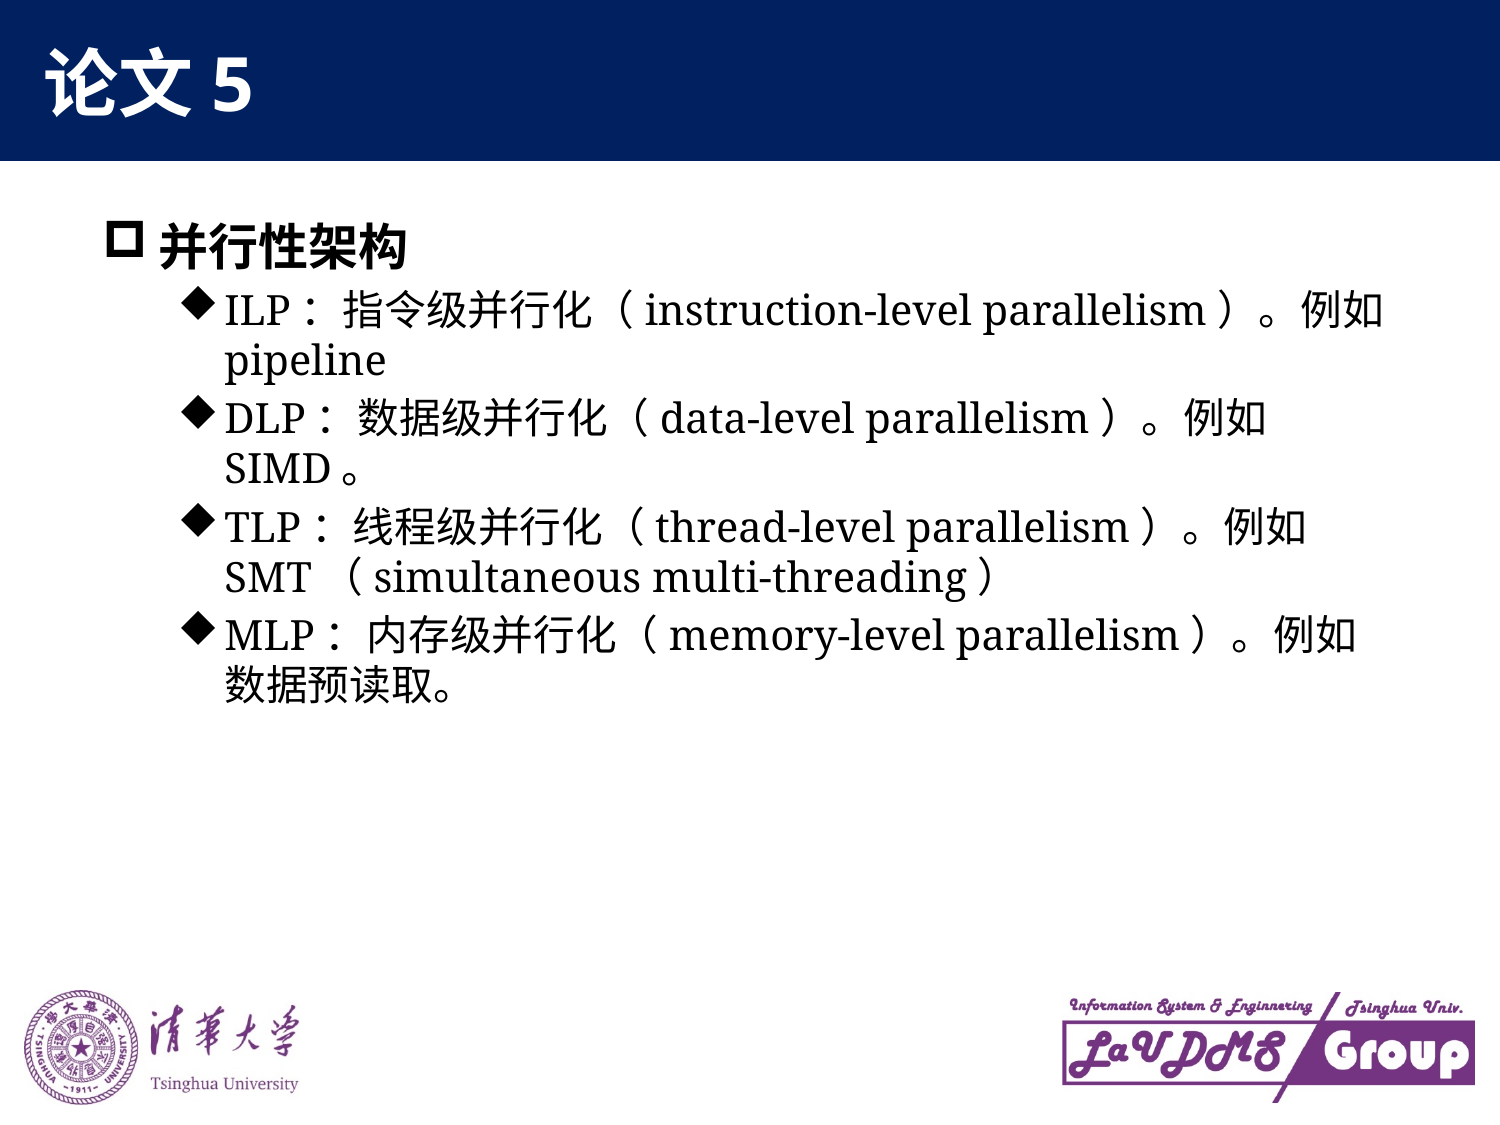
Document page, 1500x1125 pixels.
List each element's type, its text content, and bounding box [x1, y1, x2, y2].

title 论文5 [27, 24, 1476, 138]
list 并行性架构 ILP：指令级并行化（instruction-level parallelism）。例如pipeline DLP：数据级并行化（data-level parallelism）。例如SIMD。 TLP：线程级并行化（thread-level parallelism）。例如SMT（simultaneous multi-threading） MLP：内存级并行化（memory-level parallelism）。例如数据预读取。 [87, 207, 1401, 988]
picture [1062, 992, 1475, 1103]
picture [24, 990, 300, 1105]
